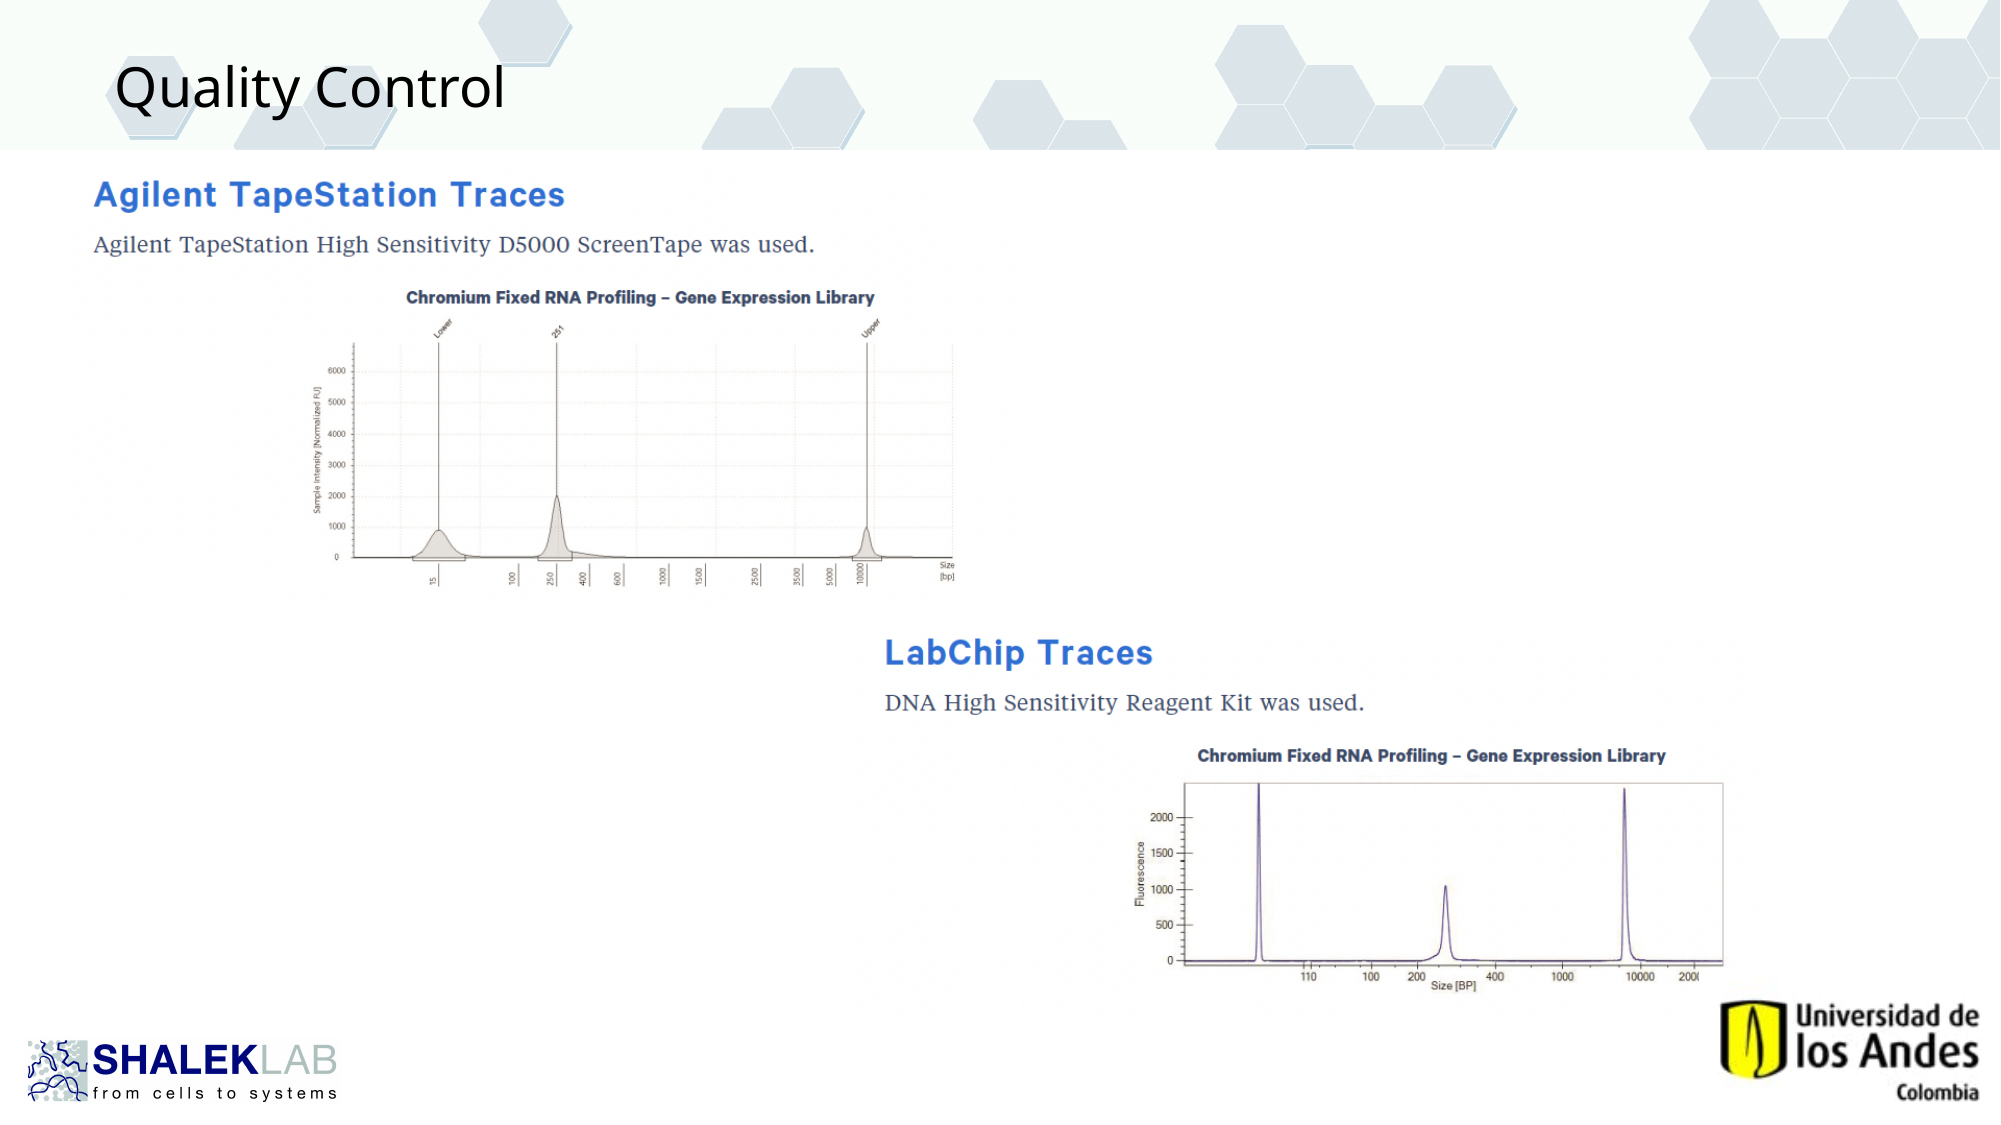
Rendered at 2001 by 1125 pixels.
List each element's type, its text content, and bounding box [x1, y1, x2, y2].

picture [24, 1036, 342, 1106]
picture [66, 167, 1025, 610]
picture [849, 626, 2000, 1125]
picture [0, 0, 2000, 149]
title Quality Control [99, 29, 1900, 150]
